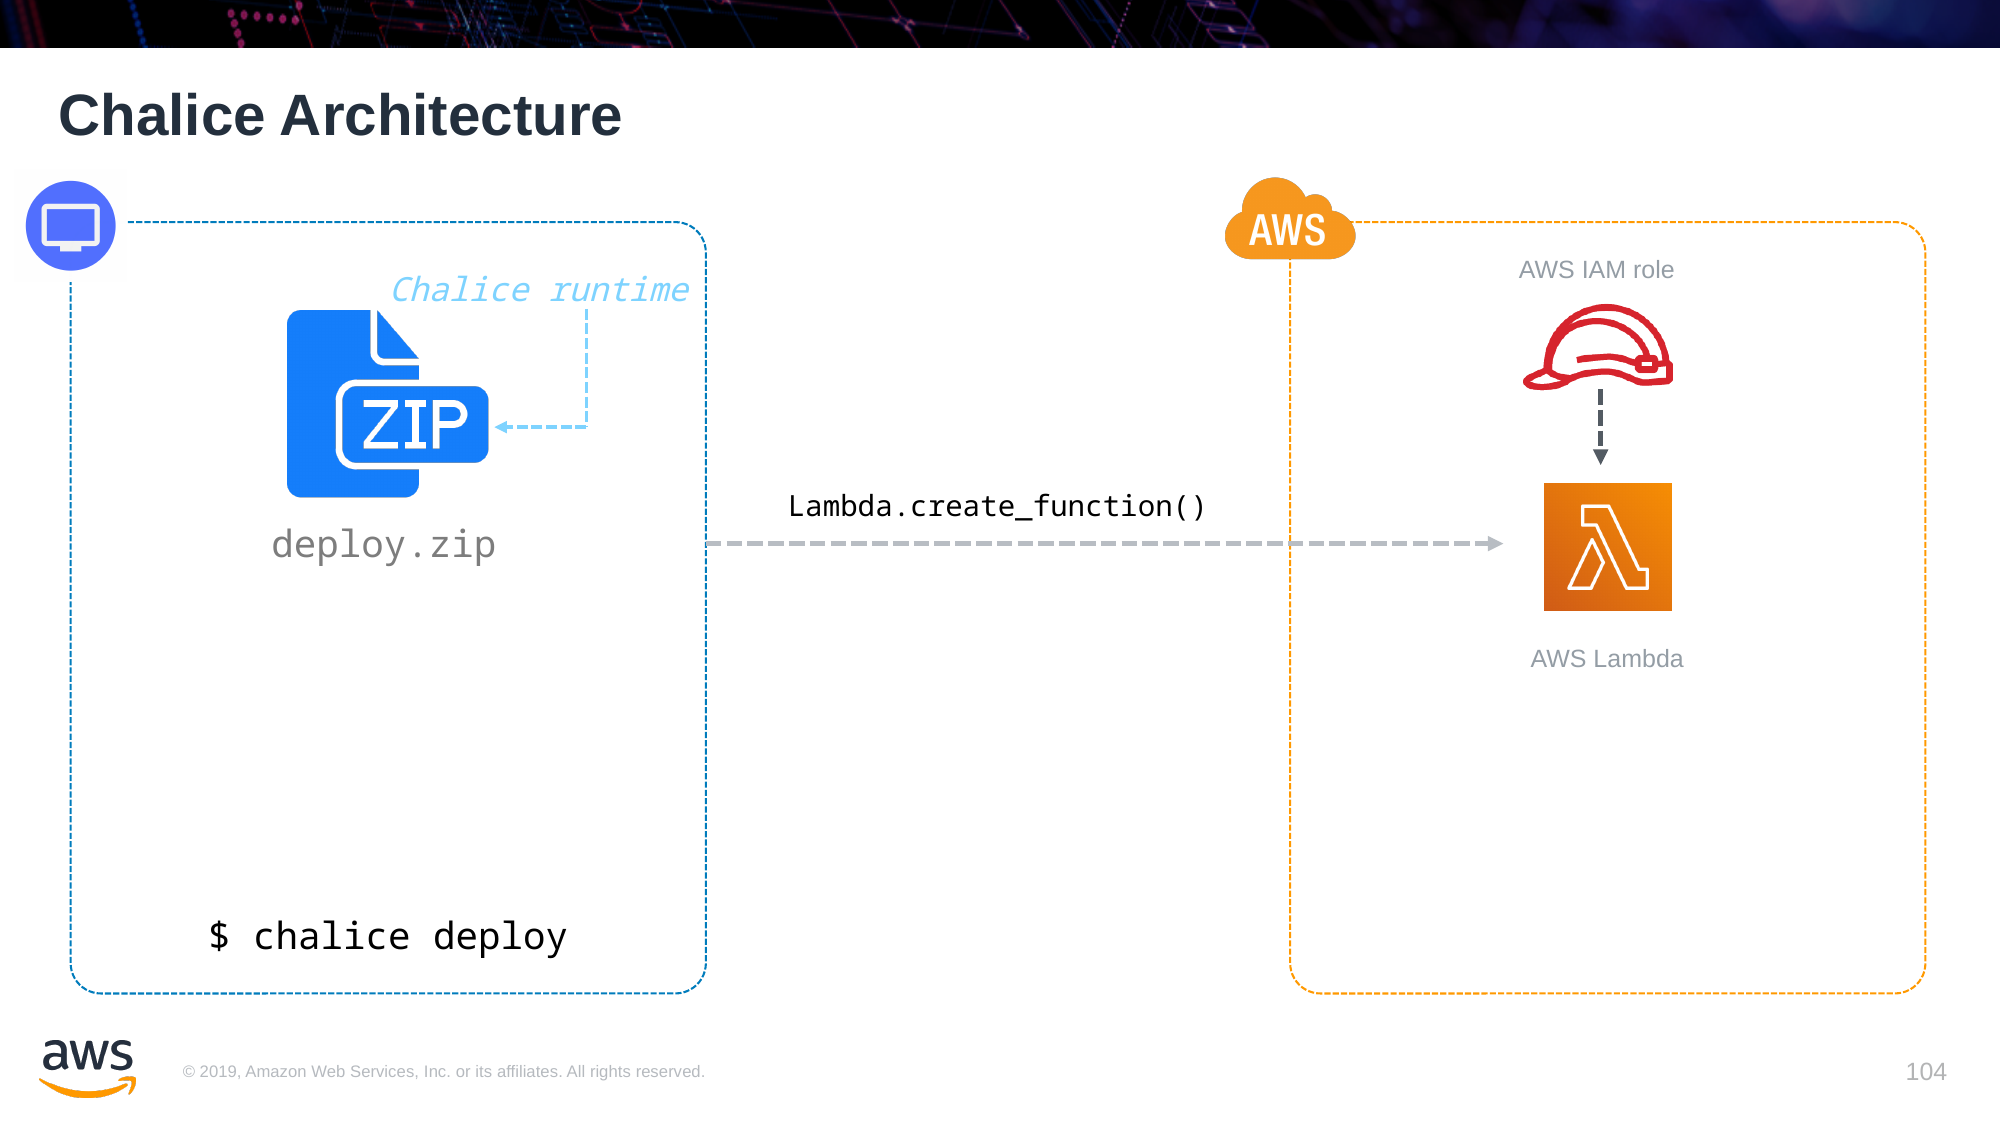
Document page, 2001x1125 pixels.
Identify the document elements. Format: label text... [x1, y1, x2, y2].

text_box deploy.zip [256, 512, 512, 572]
text_box AWS Lambda [1515, 635, 1700, 680]
text_box [69, 221, 707, 995]
text_box AWS IAM role [1504, 246, 1691, 292]
picture [0, 0, 2000, 48]
picture [39, 1040, 136, 1098]
text_box [1289, 221, 1927, 995]
text_box Chalice runtime [373, 260, 704, 315]
picture [273, 289, 495, 511]
picture [1544, 483, 1672, 611]
title Chalice Architecture [43, 67, 1963, 166]
text_box Lambda.create_function() [760, 480, 1236, 531]
picture [1211, 172, 1369, 278]
picture [1518, 269, 1677, 428]
slide_number 104 [1512, 1040, 1963, 1101]
picture [14, 169, 127, 282]
text_box $ chalice deploy [193, 904, 583, 965]
